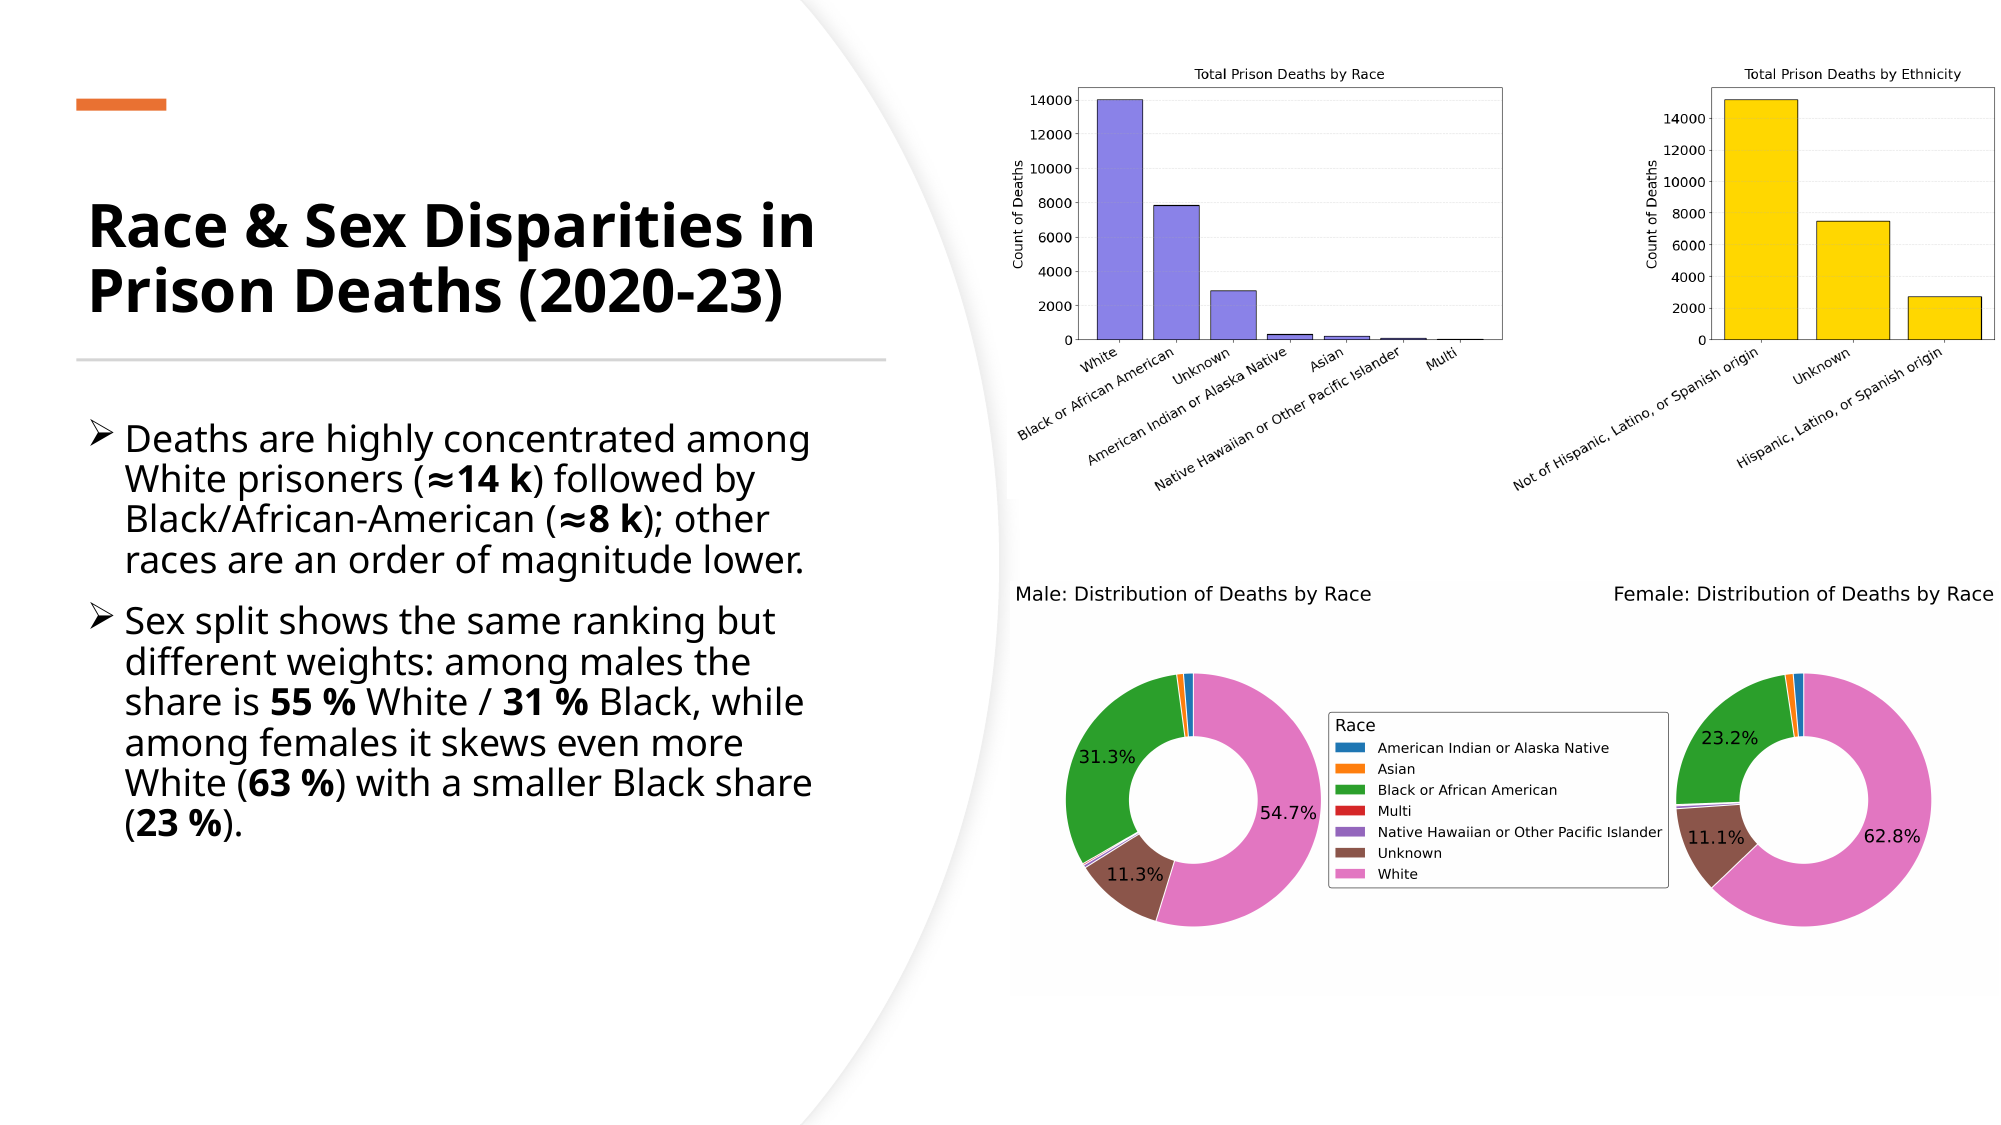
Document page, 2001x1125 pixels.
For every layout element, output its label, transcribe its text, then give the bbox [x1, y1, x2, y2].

text_box [75, 357, 888, 363]
picture [1006, 62, 1999, 499]
text_box [75, 97, 168, 112]
text_box [823, 0, 2000, 1125]
title Race & Sex Disparities in Prison Deaths (2020-23) [71, 141, 865, 333]
picture [1010, 581, 1999, 997]
list Deaths are highly concentrated among White prisoners (≈14 k) followed by Black/African-American (≈8 k); other races are an order of magnitude lower. Sex split shows the same ranking but different weights: among males the share is 55 % White / 31 % Black, while among females it skews even more White (63 %) with a smaller Black share (23 %). [71, 412, 865, 1014]
text_box [0, 0, 1000, 1125]
